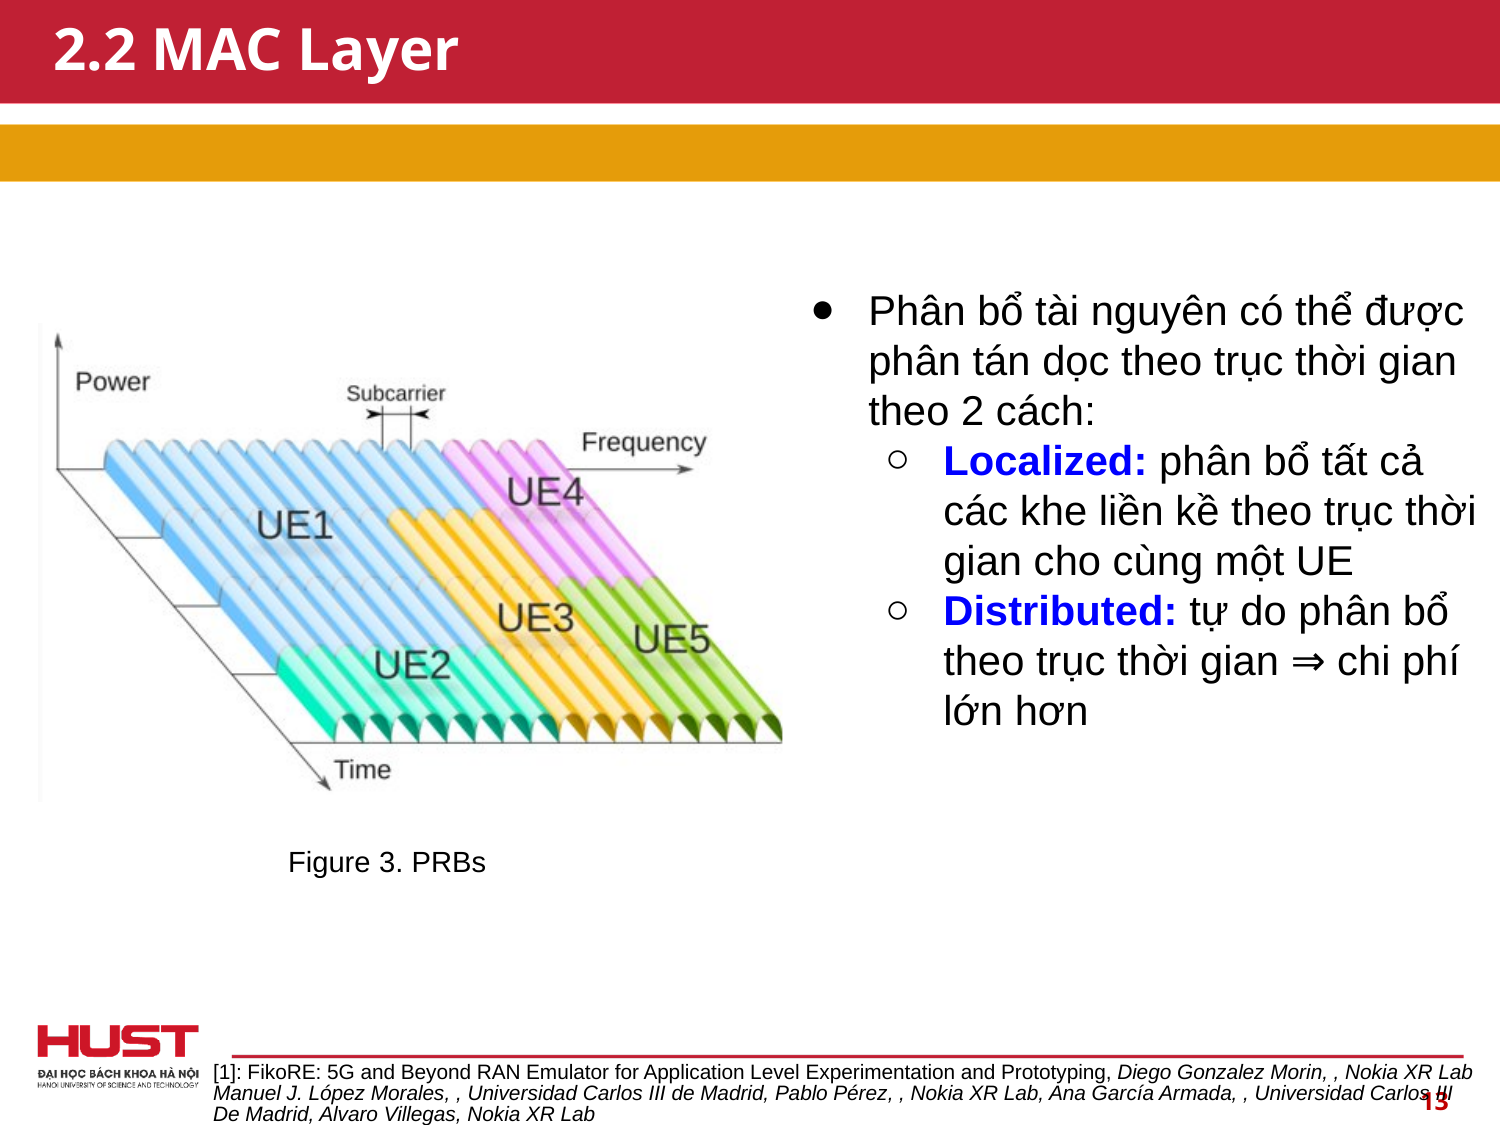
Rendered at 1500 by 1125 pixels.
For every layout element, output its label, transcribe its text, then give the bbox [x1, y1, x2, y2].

picture [0, 0, 1500, 1125]
text_box Figure 3. PRBs [273, 828, 554, 894]
title 2.2 MAC Layer [38, 12, 1462, 87]
text_box [1]: FikoRE: 5G and Beyond RAN Emulator for Application Level Experimentation and Prototyping, Diego Gonzalez Morin, , Nokia XR Lab Manuel J. López Morales, , Universidad Carlos III de Madrid, Pablo Pérez, , Nokia XR Lab, Ana García Armada, , Universidad Carlos III De Madrid, Alvaro Villegas, Nokia XR Lab [198, 1047, 1494, 1125]
text_box Phân bổ tài nguyên có thể được phân tán dọc theo trục thời gian theo 2 cách: Localized: phân bổ tất cả các khe liền kề theo trục thời gian cho cùng một UE Distributed: tự do phân bổ theo trục thời gian ⇒ chi phí lớn hơn [778, 268, 1500, 749]
